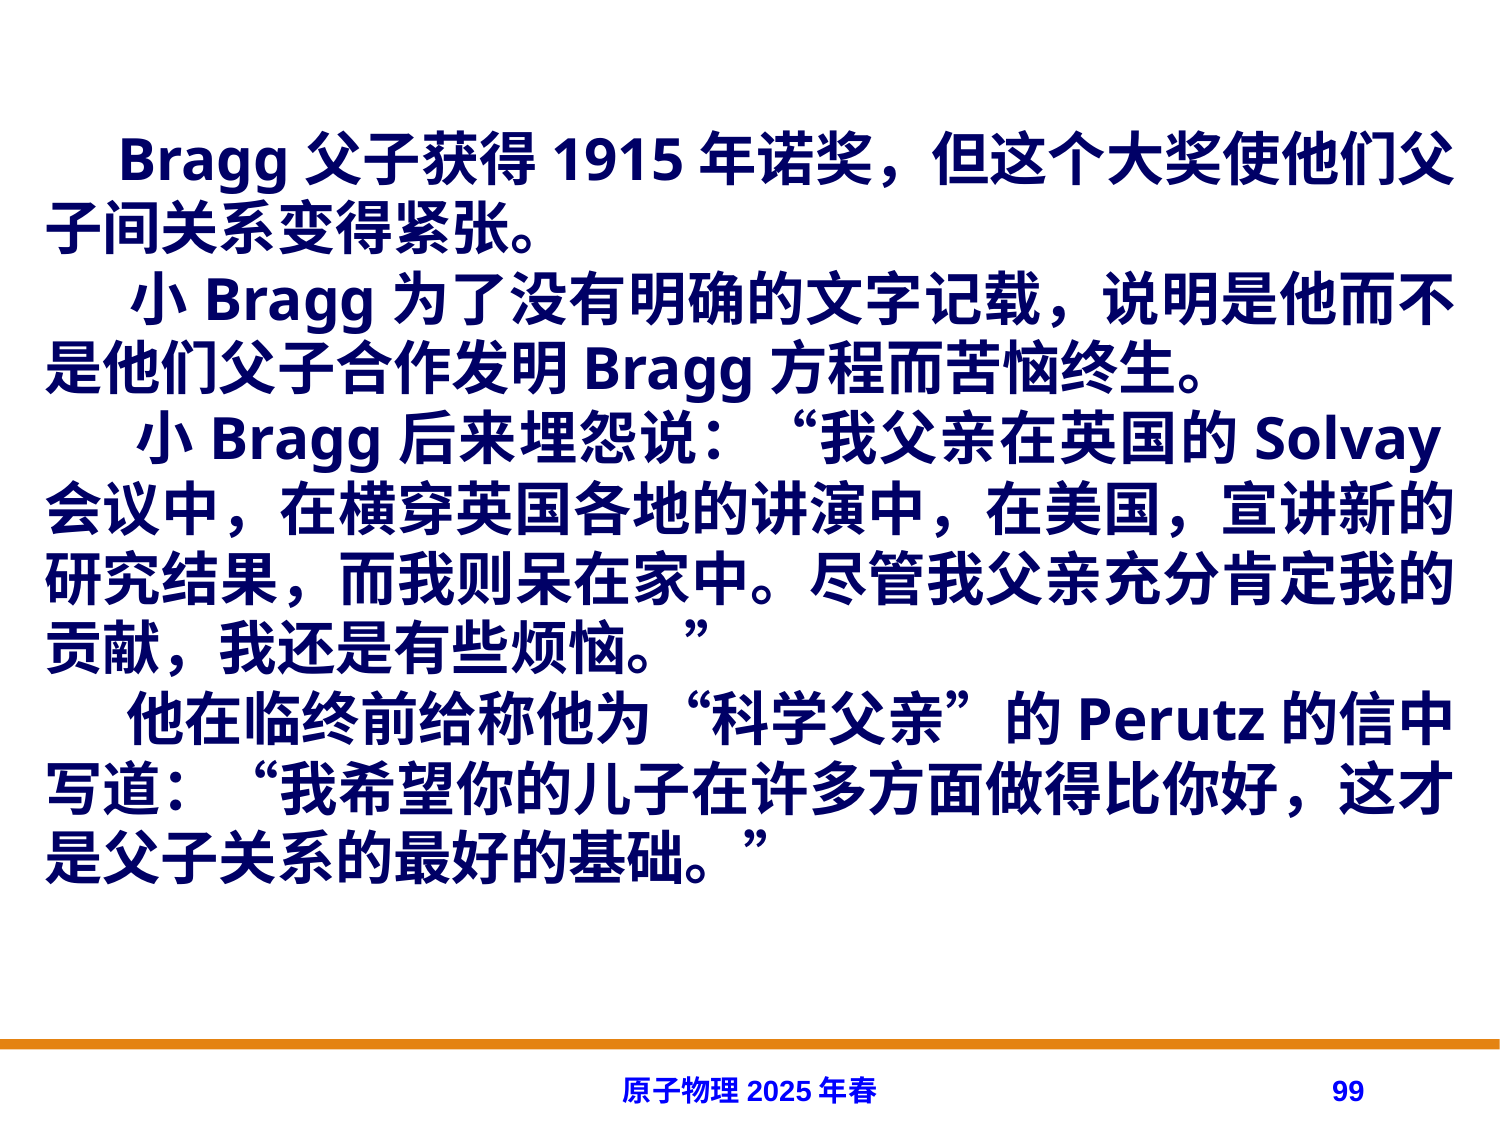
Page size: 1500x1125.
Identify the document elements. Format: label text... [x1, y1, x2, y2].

text_box Bragg父子获得1915年诺奖，但这个大奖使他们父子间关系变得紧张。 小Bragg为了没有明确的文字记载，说明是他而不是他们父子合作发明Bragg方程而苦恼终生。 小Bragg后来埋怨说：“我父亲在英国的Solvay会议中，在横穿英国各地的讲演中，在美国，宣讲新的研究结果，而我则呆在家中。尽管我父亲充分肯定我的贡献，我还是有些烦恼。” 他在临终前给称他为“科学父亲”的Perutz的信中写道：“我希望你的儿子在许多方面做得比你好，这才是父子关系的最好的基础。” [29, 114, 1471, 899]
slide_number 99 [1218, 1059, 1380, 1120]
footer 原子物理2025年春 [453, 1059, 1047, 1120]
